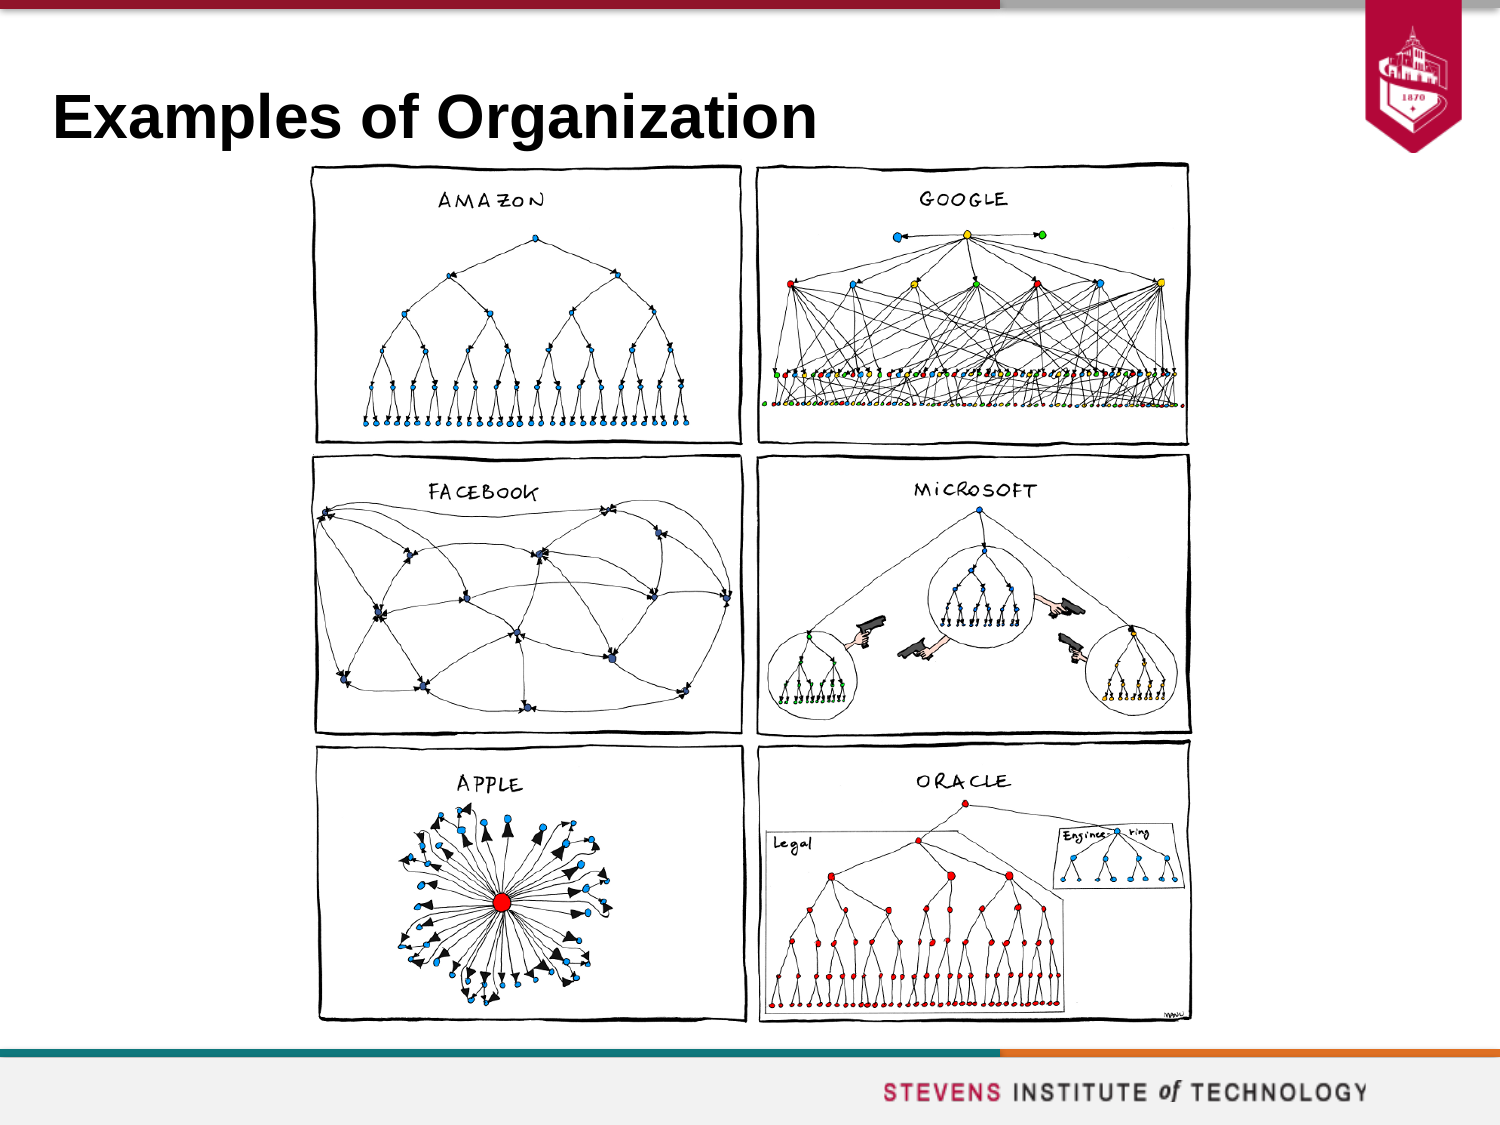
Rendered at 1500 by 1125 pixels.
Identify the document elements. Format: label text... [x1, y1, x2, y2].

picture [307, 159, 1193, 1023]
title Examples of Organization [37, 68, 1236, 157]
